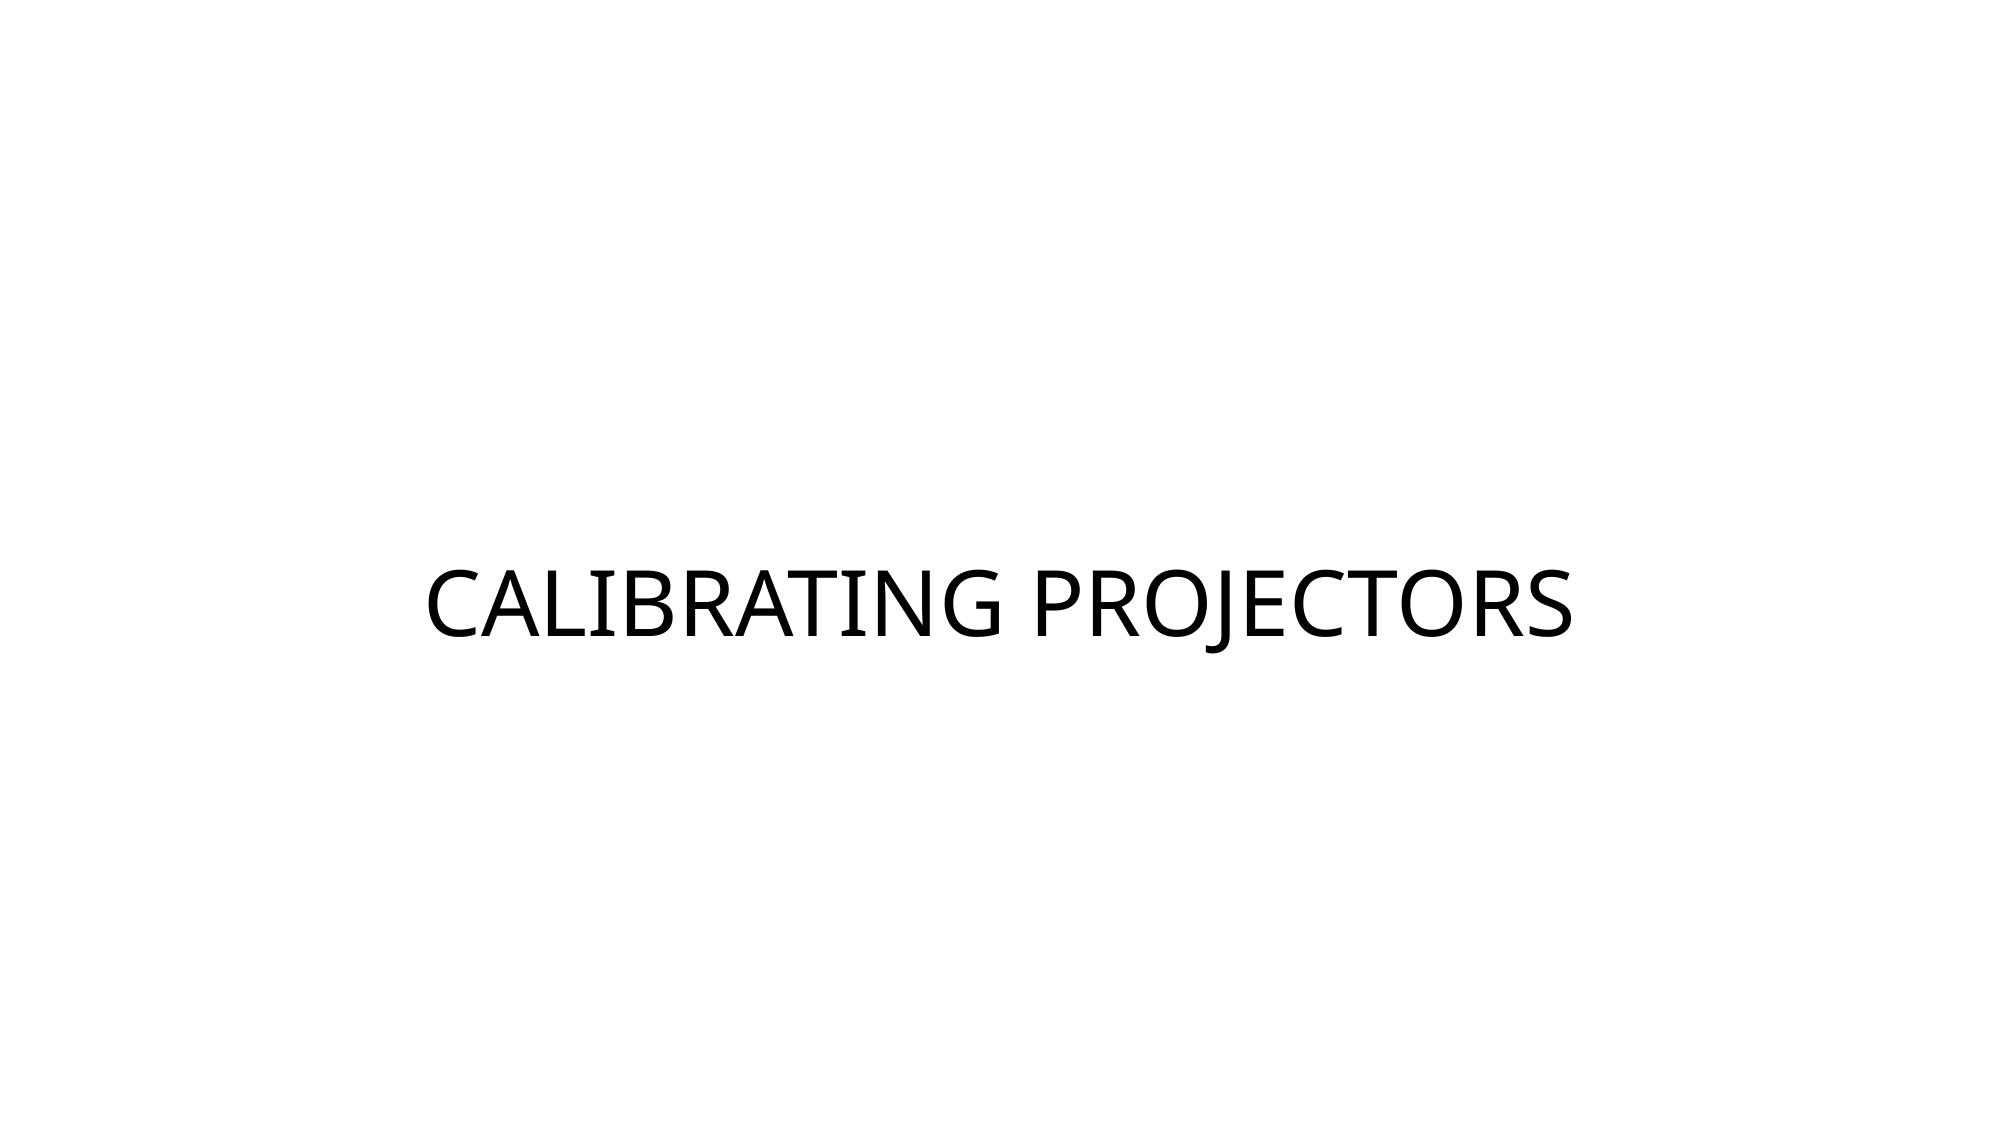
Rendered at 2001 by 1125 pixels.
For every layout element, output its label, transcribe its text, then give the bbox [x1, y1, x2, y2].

text_box CALIBRATING PROJECTORS [137, 498, 1863, 716]
